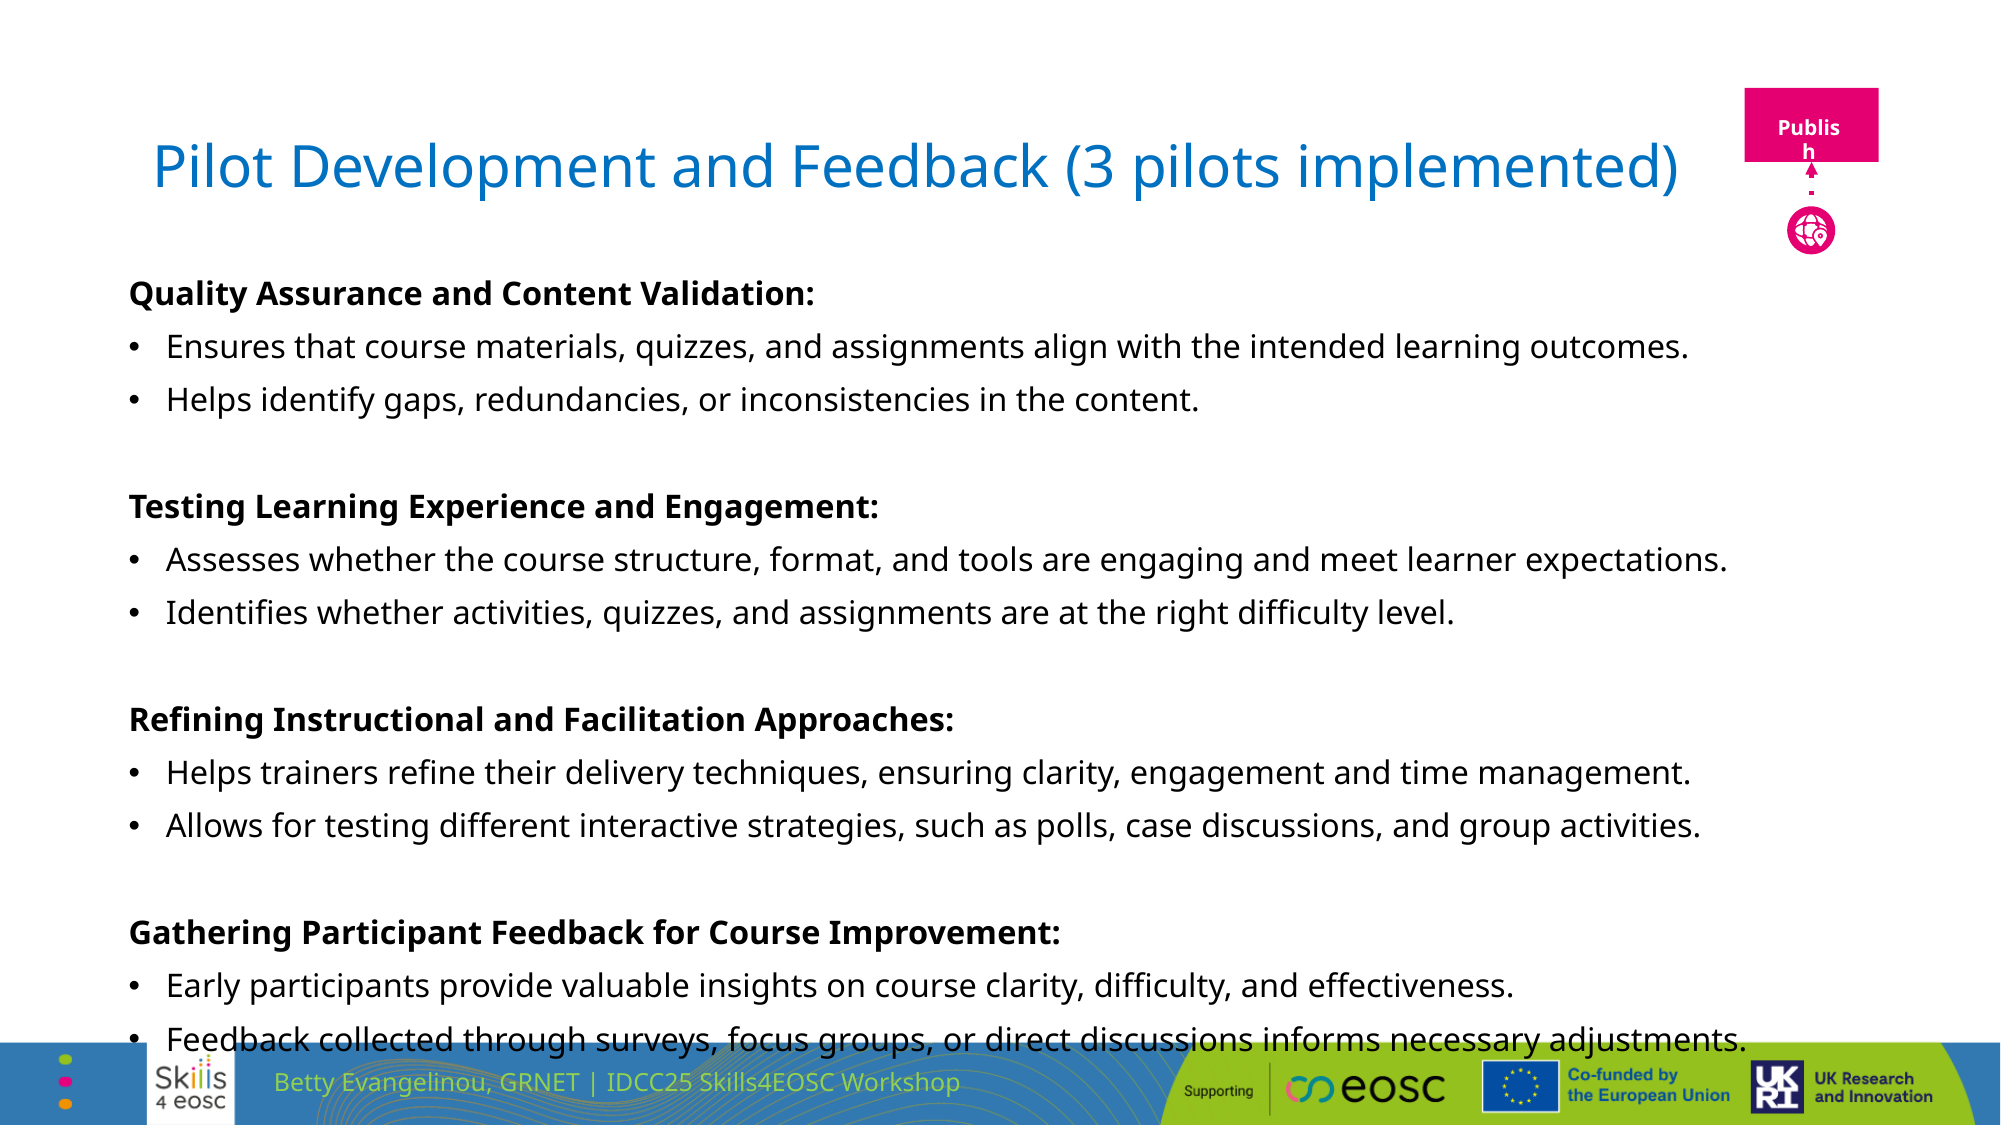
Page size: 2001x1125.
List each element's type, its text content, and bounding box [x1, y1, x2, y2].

title Pilot Development and Feedback (3 pilots implemented) [137, 59, 1863, 269]
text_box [1744, 87, 1879, 255]
picture [0, 0, 2001, 1125]
text_box Quality Assurance and Content Validation: Ensures that course materials, quizzes, and assignments align with the intended learning outcomes. Helps identify gaps, redundancies, or inconsistencies in the content. Testing Learning Experience and Engagement: Assesses whether the course structure, format, and tools are engaging and meet learner expectations. Identifies whether activities, quizzes, and assignments are at the right difficulty level. Refining Instructional and Facilitation Approaches: Helps trainers refine their delivery techniques, ensuring clarity, engagement and time management. Allows for testing different interactive strategies, such as polls, case discussions, and group activities. Gathering Participant Feedback for Course Improvement: Early participants provide valuable insights on course clarity, difficulty, and effectiveness. Feedback collected through surveys, focus groups, or direct discussions informs necessary adjustments. [113, 269, 1887, 1076]
footer Betty Evangelinou, GRNET | IDCC25 Skills4EOSC Workshop [258, 1076, 1140, 1112]
